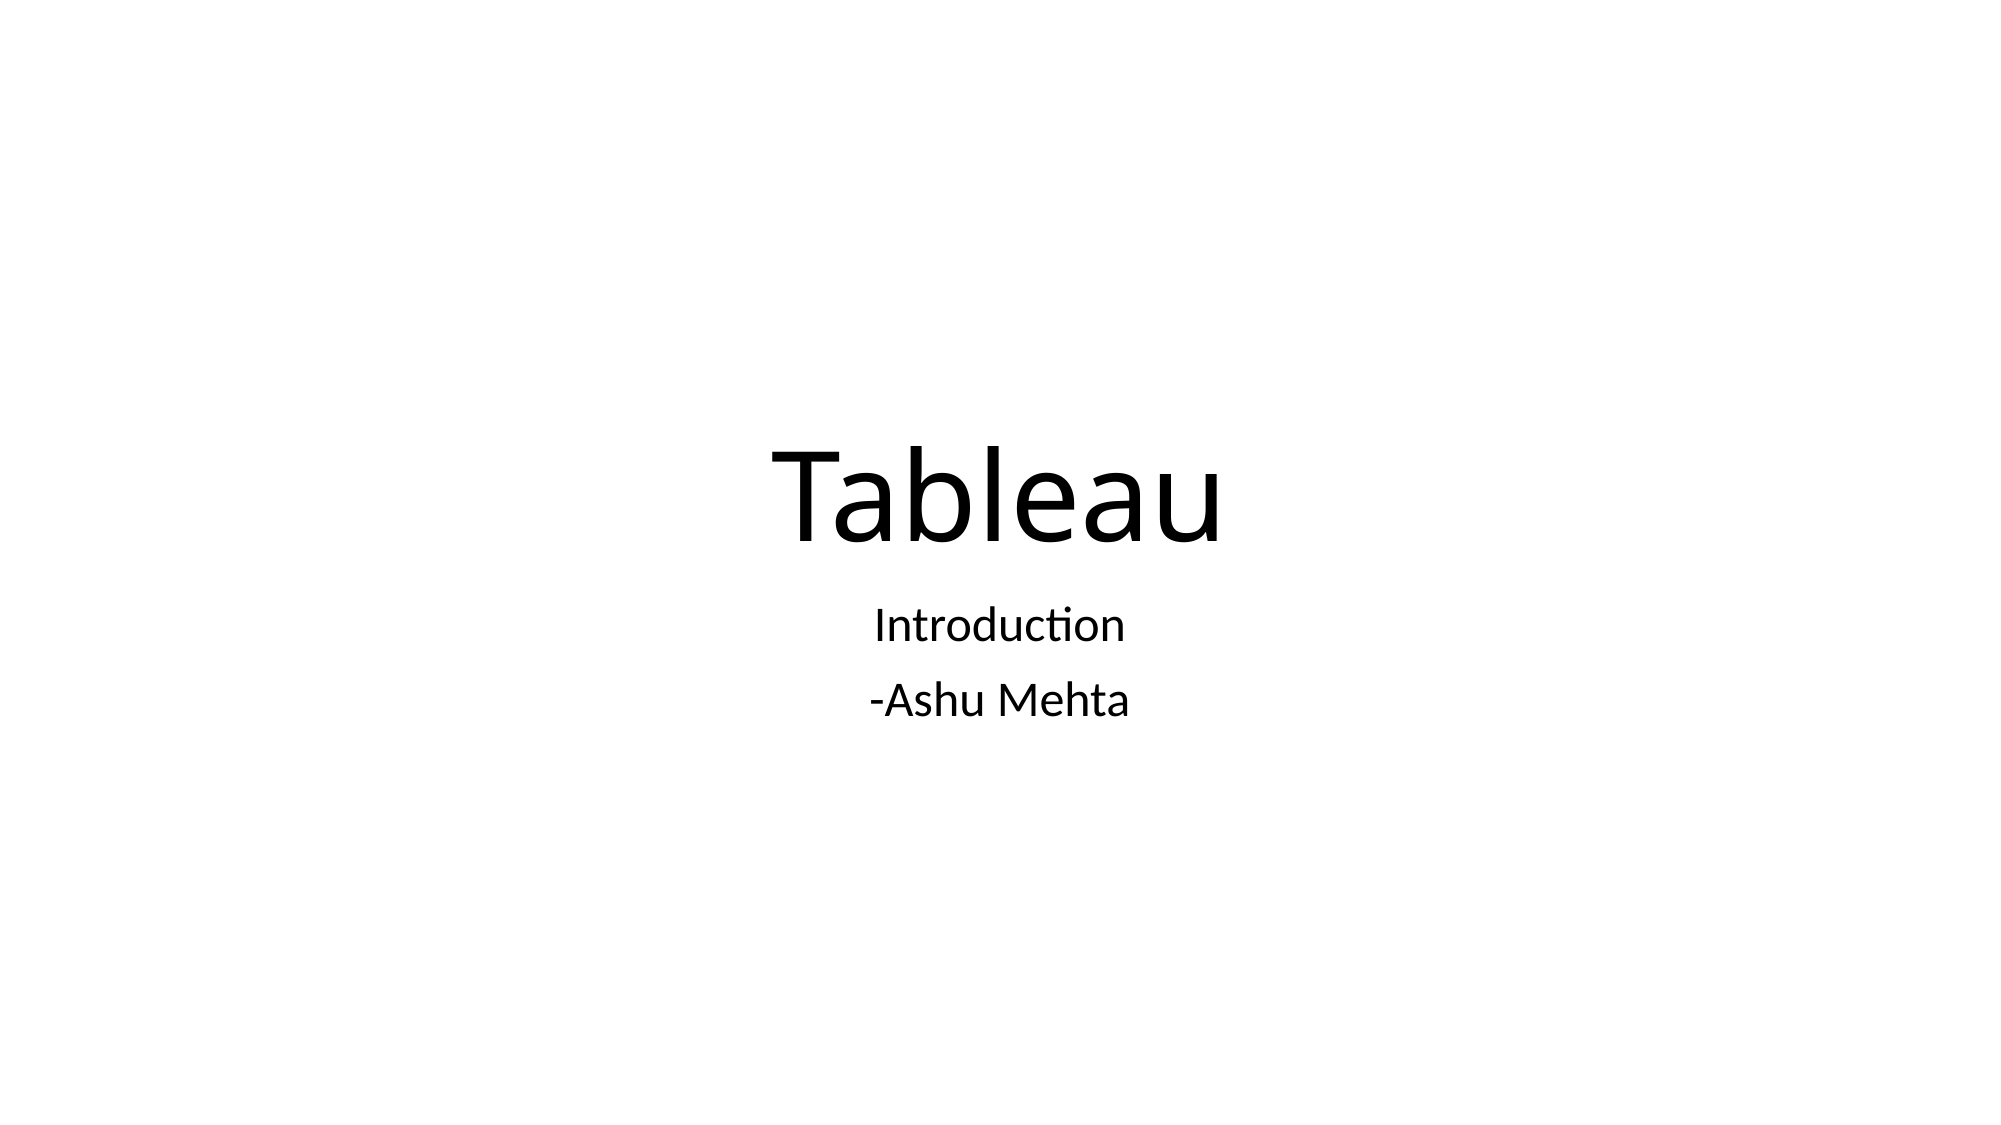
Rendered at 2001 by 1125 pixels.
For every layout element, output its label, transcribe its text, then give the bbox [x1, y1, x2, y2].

title Tableau [249, 184, 1750, 576]
subtitle Introduction -Ashu Mehta [249, 590, 1750, 863]
